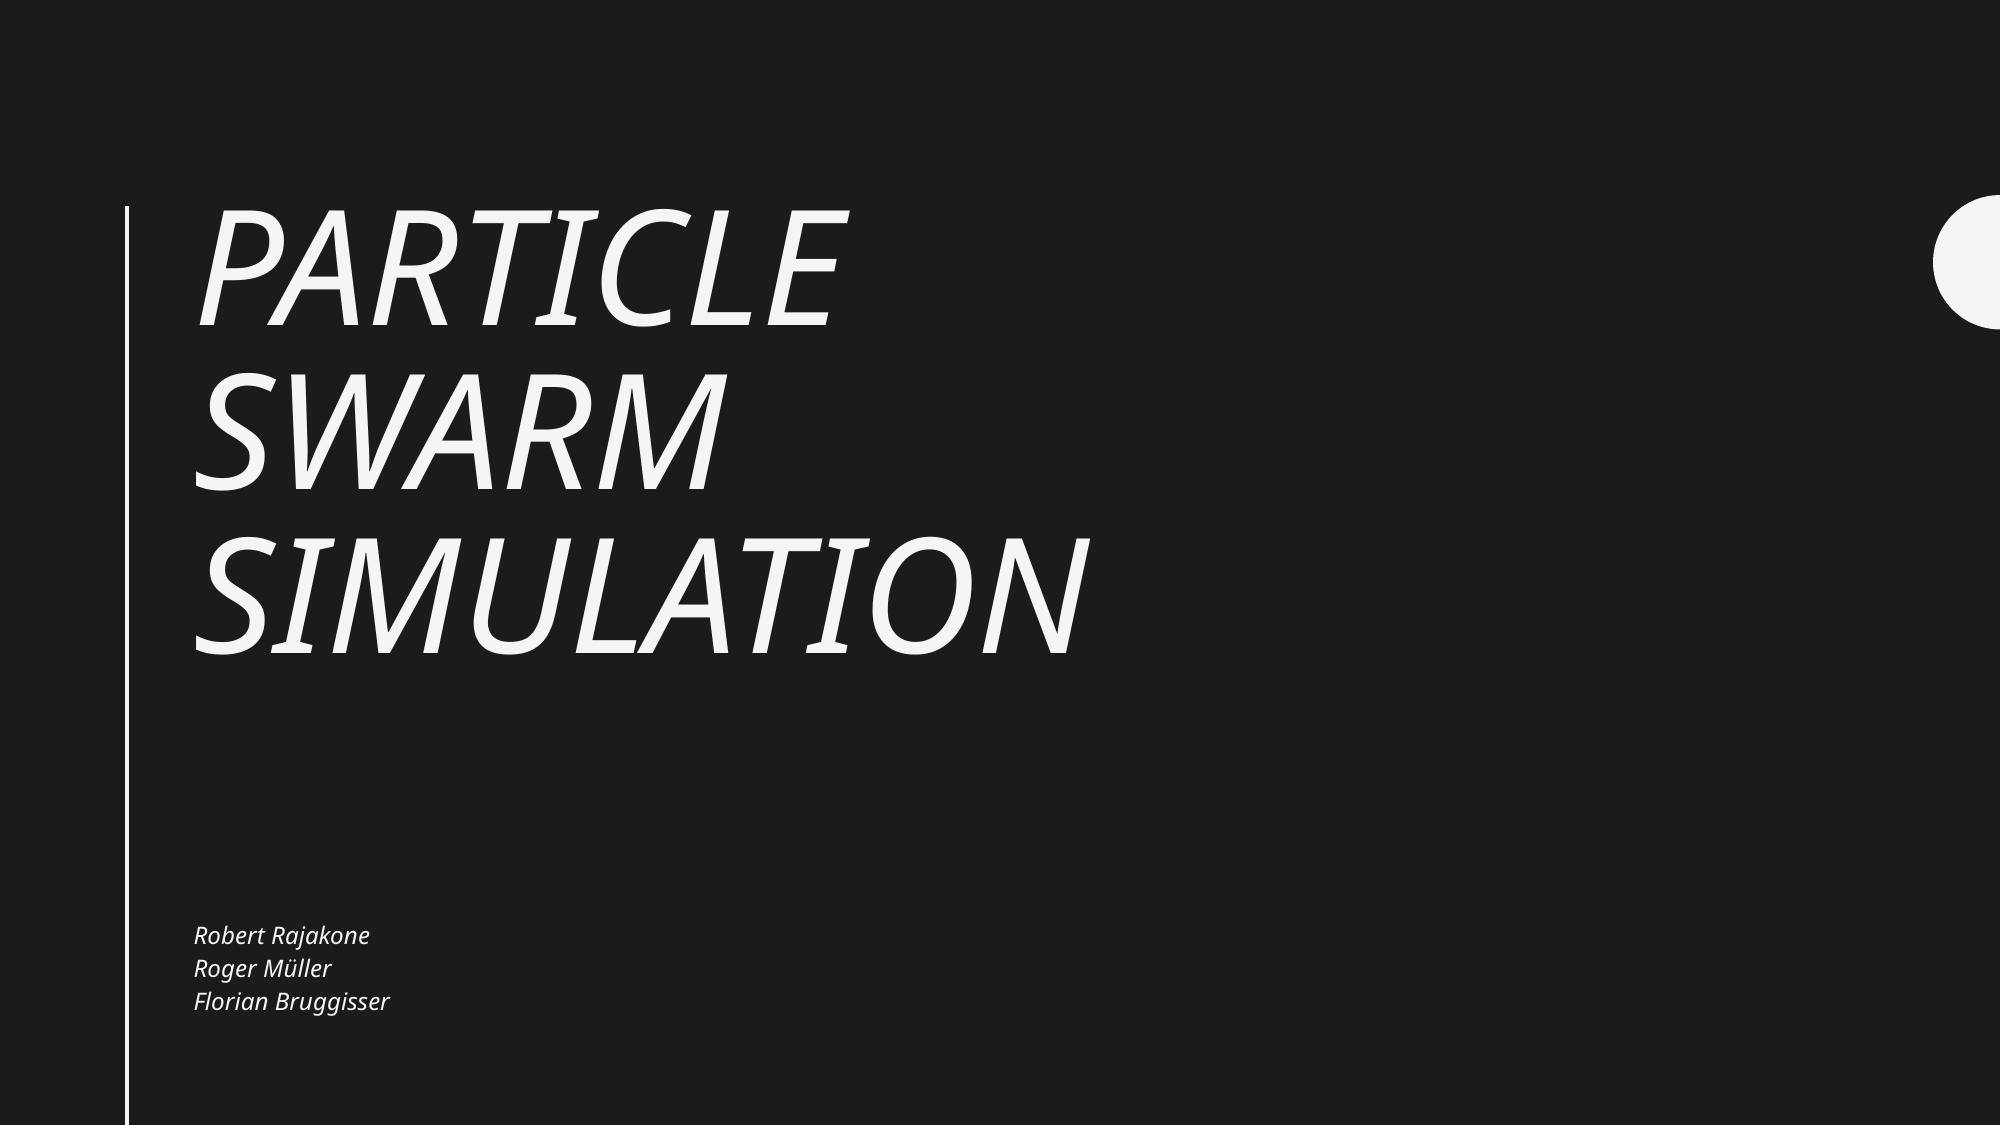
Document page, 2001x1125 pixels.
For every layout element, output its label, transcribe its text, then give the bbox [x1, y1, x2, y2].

subtitle Robert Rajakone Roger Müller Florian Bruggisser [178, 908, 1333, 1025]
title Particle Swarm Simulation [178, 187, 1333, 888]
